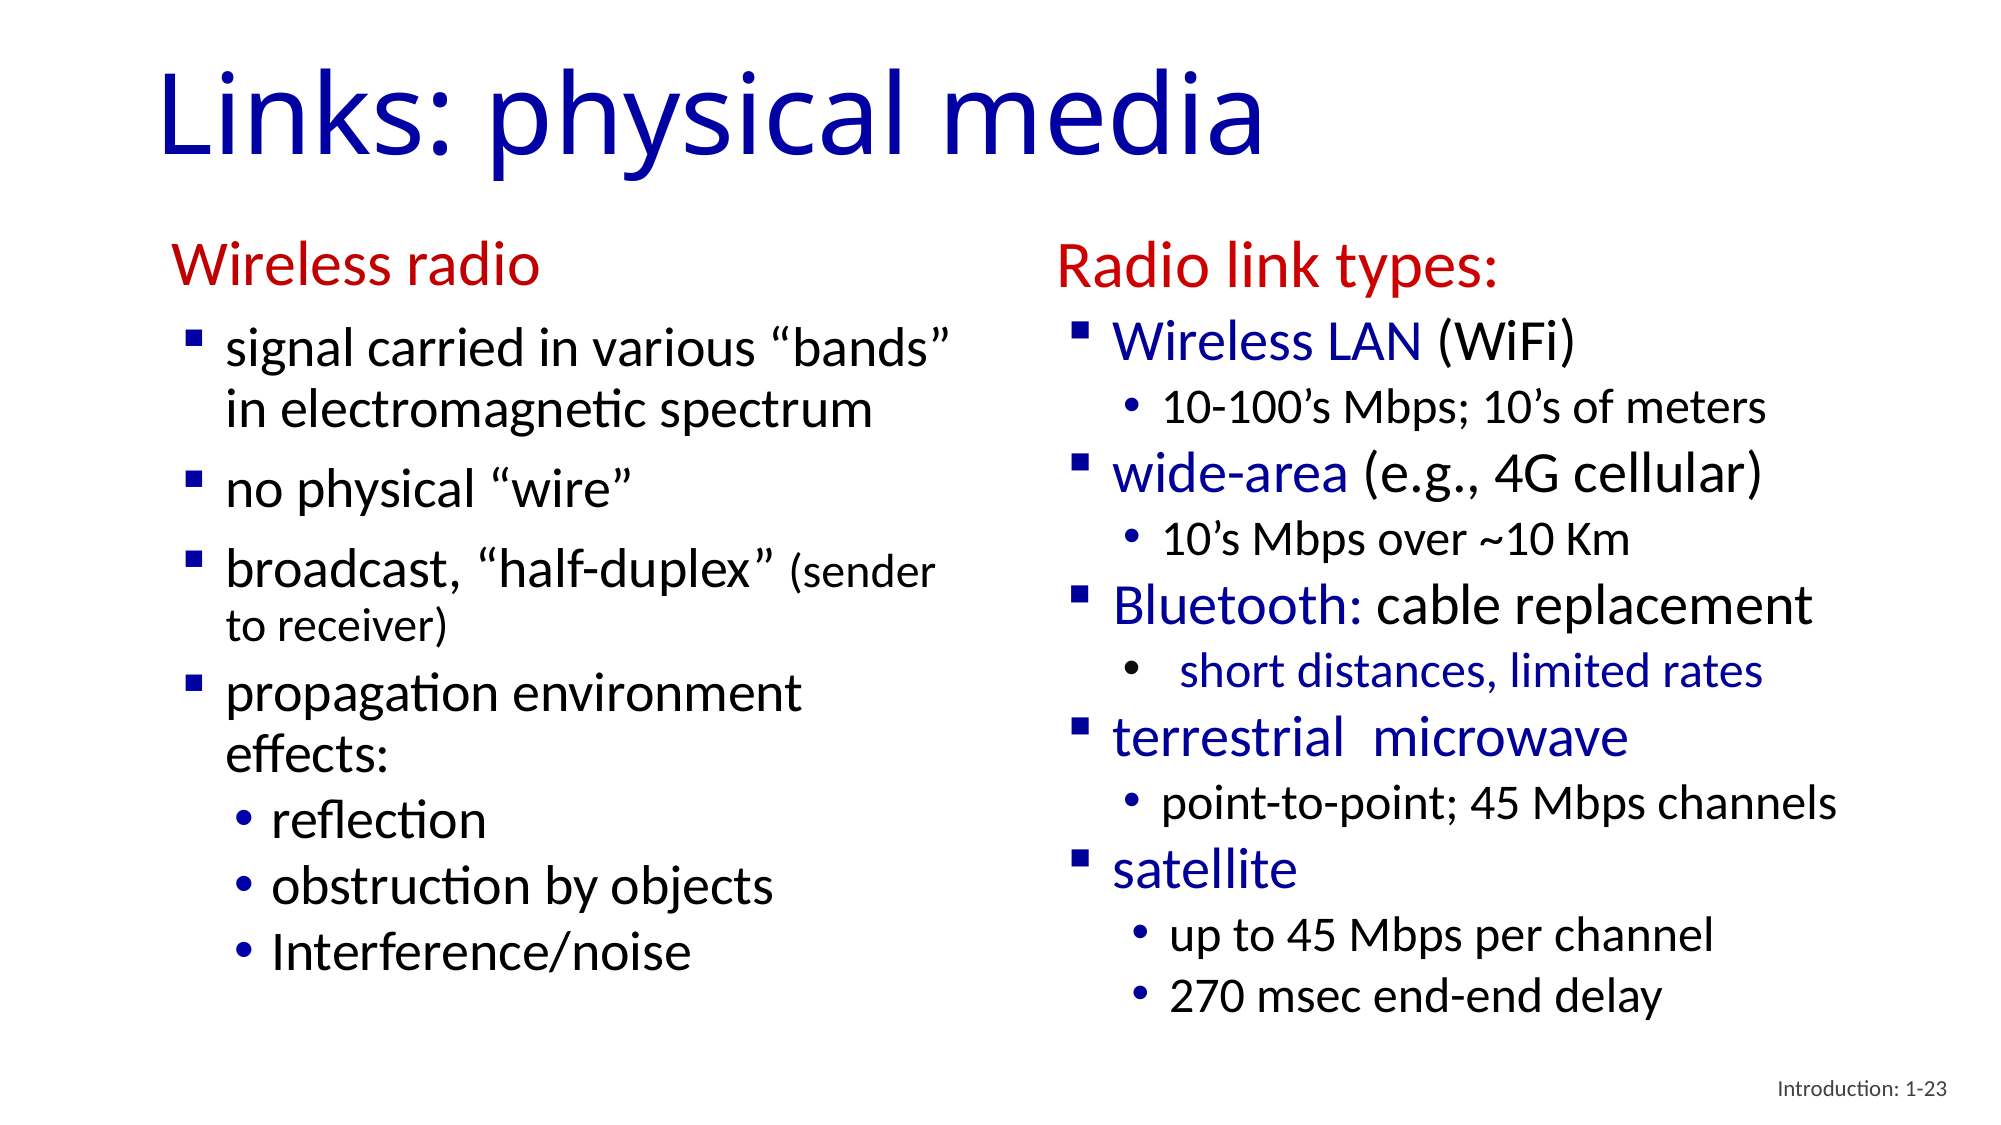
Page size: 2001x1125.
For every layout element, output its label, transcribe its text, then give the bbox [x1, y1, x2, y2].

text_box Radio link types: Wireless LAN (WiFi) 10-100’s Mbps; 10’s of meters wide-area (e.g., 4G cellular) 10’s Mbps over ~10 Km Bluetooth: cable replacement short distances, limited rates terrestrial microwave point-to-point; 45 Mbps channels satellite up to 45 Mbps per channel 270 msec end-end delay [1041, 222, 1893, 1062]
title Links: physical media [139, 44, 1865, 192]
text_box Wireless radio signal carried in various “bands” in electromagnetic spectrum no physical “wire” broadcast, “half-duplex” (sender to receiver) propagation environment effects: reflection obstruction by objects Interference/noise [156, 222, 969, 1023]
slide_number Introduction: 1-23 [1512, 1056, 1963, 1117]
